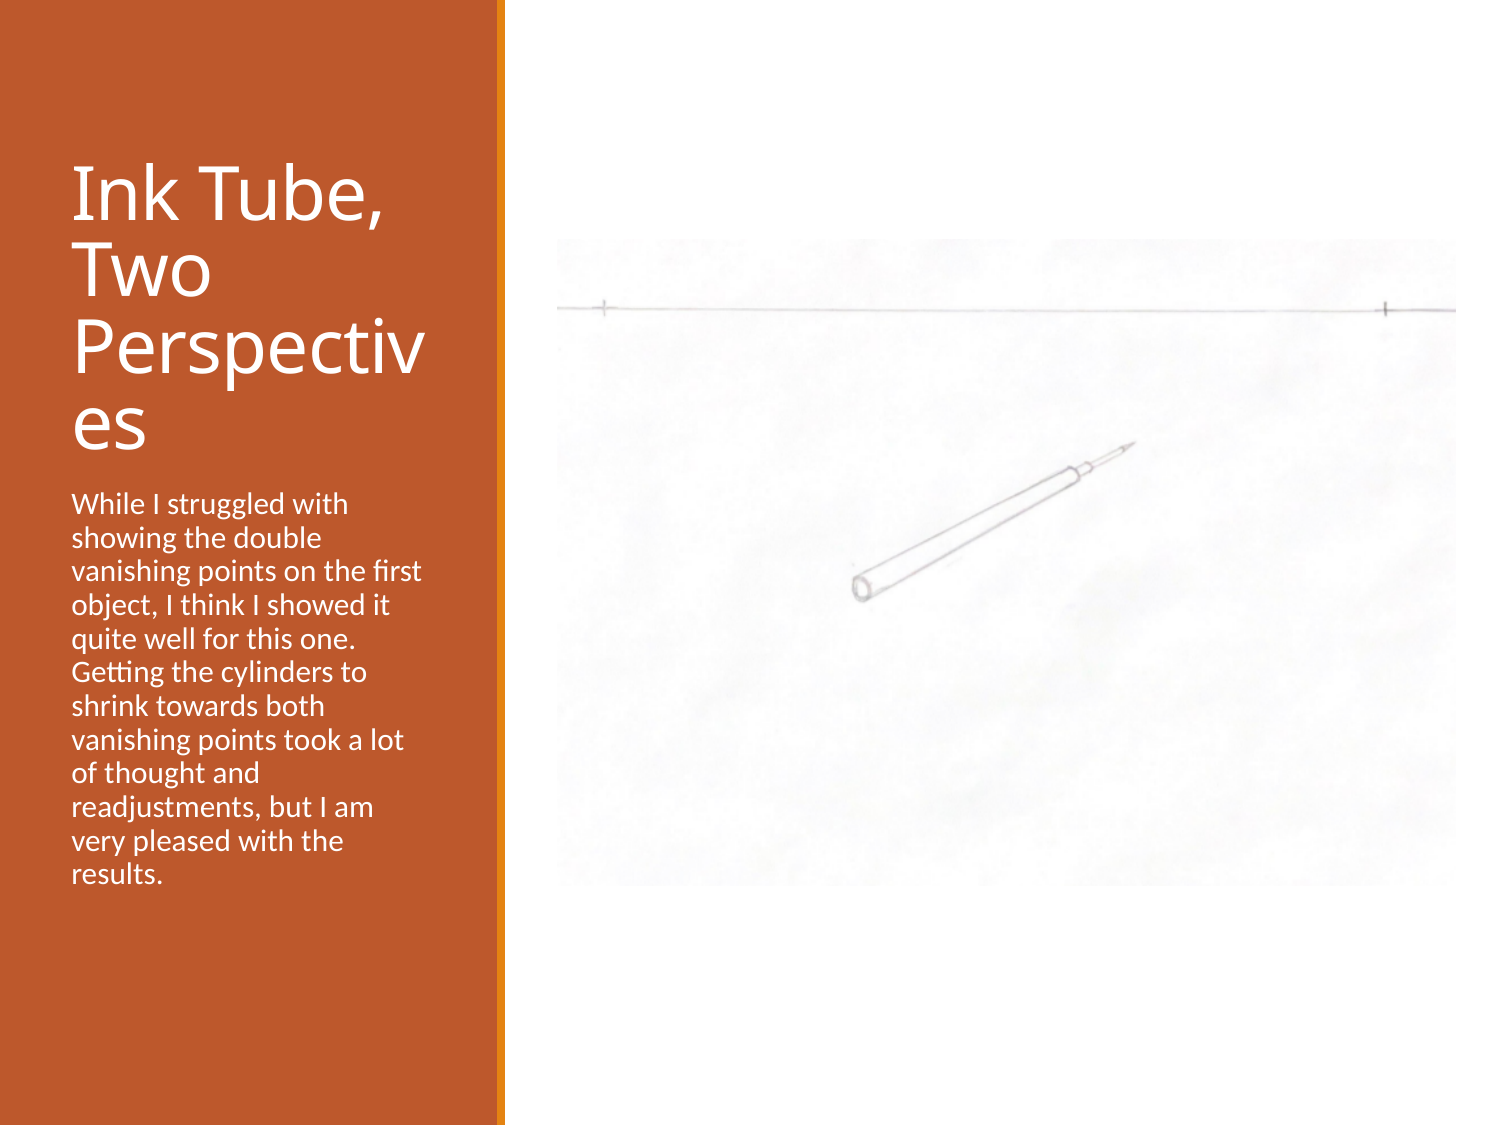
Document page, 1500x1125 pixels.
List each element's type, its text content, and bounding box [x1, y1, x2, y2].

title Ink Tube, Two Perspectives [56, 97, 451, 473]
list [556, 239, 1457, 886]
list While I struggled with showing the double vanishing points on the first object, I think I showed it quite well for this one. Getting the cylinders to shrink towards both vanishing points took a lot of thought and readjustments, but I am very pleased with the results. [56, 479, 451, 1035]
